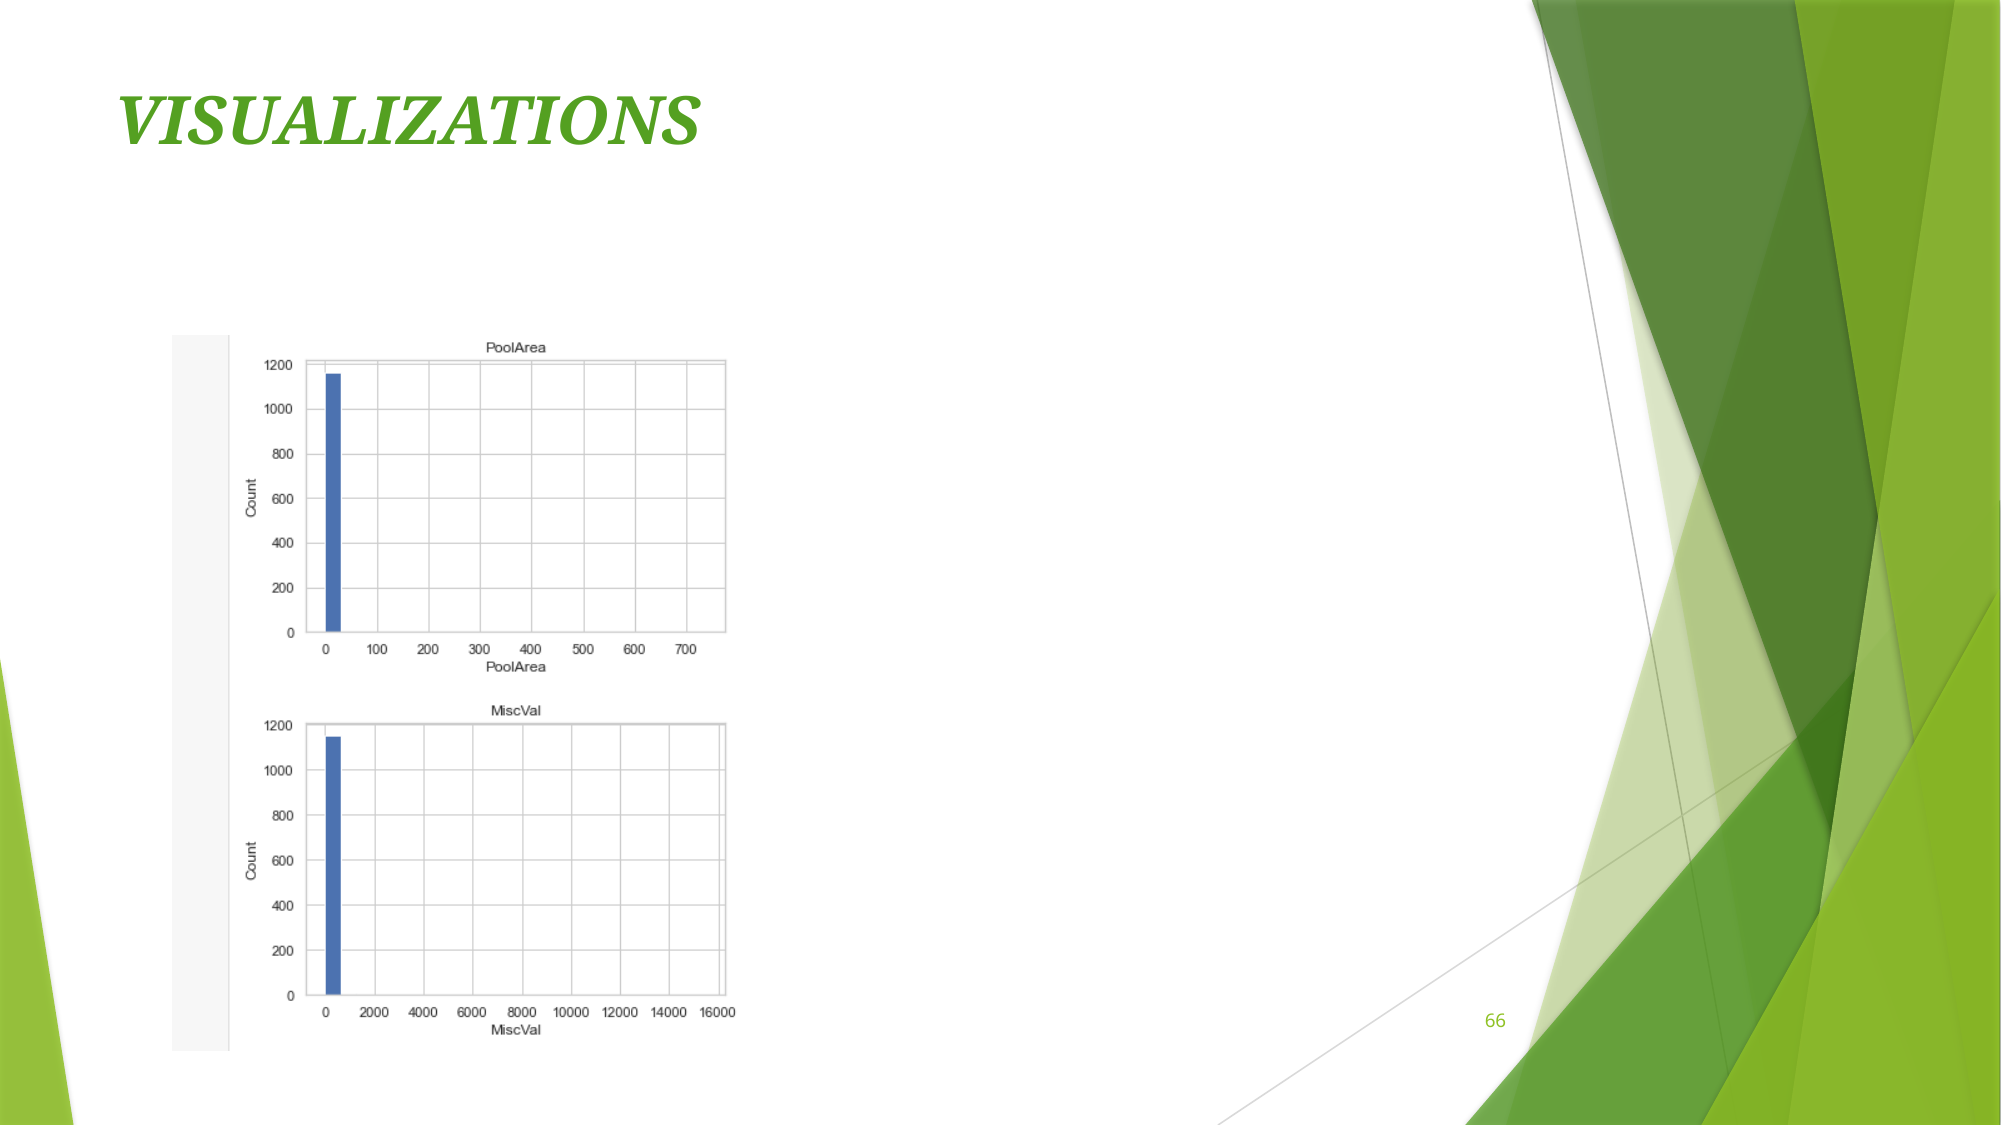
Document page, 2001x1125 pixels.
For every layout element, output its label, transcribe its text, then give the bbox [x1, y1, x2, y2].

picture [171, 335, 869, 1052]
slide_number 66 [1409, 991, 1522, 1051]
text_box VISUALIZATIONS [99, 70, 907, 210]
